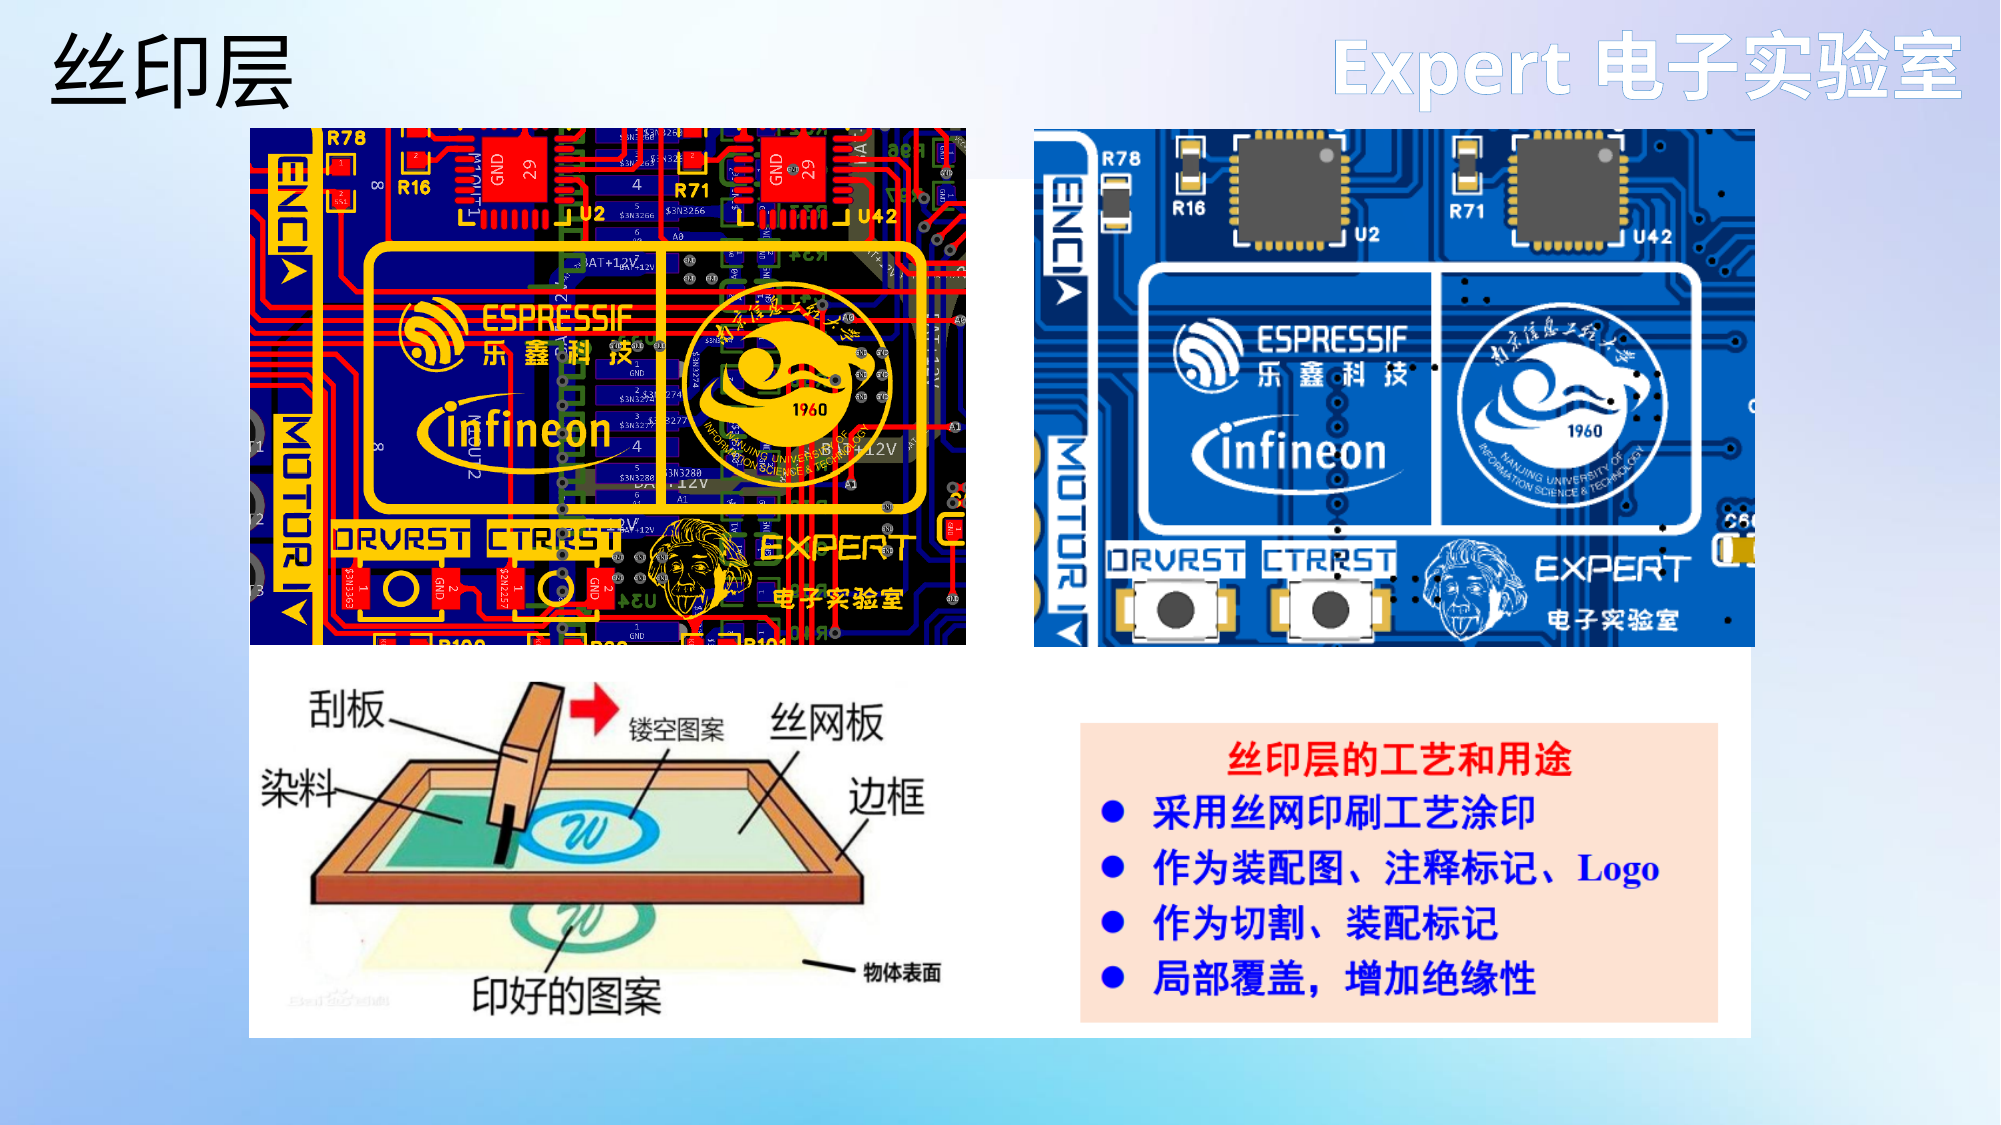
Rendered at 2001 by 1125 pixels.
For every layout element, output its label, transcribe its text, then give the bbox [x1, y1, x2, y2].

text_box 丝印层 [32, 12, 312, 127]
picture [0, 0, 2000, 1125]
